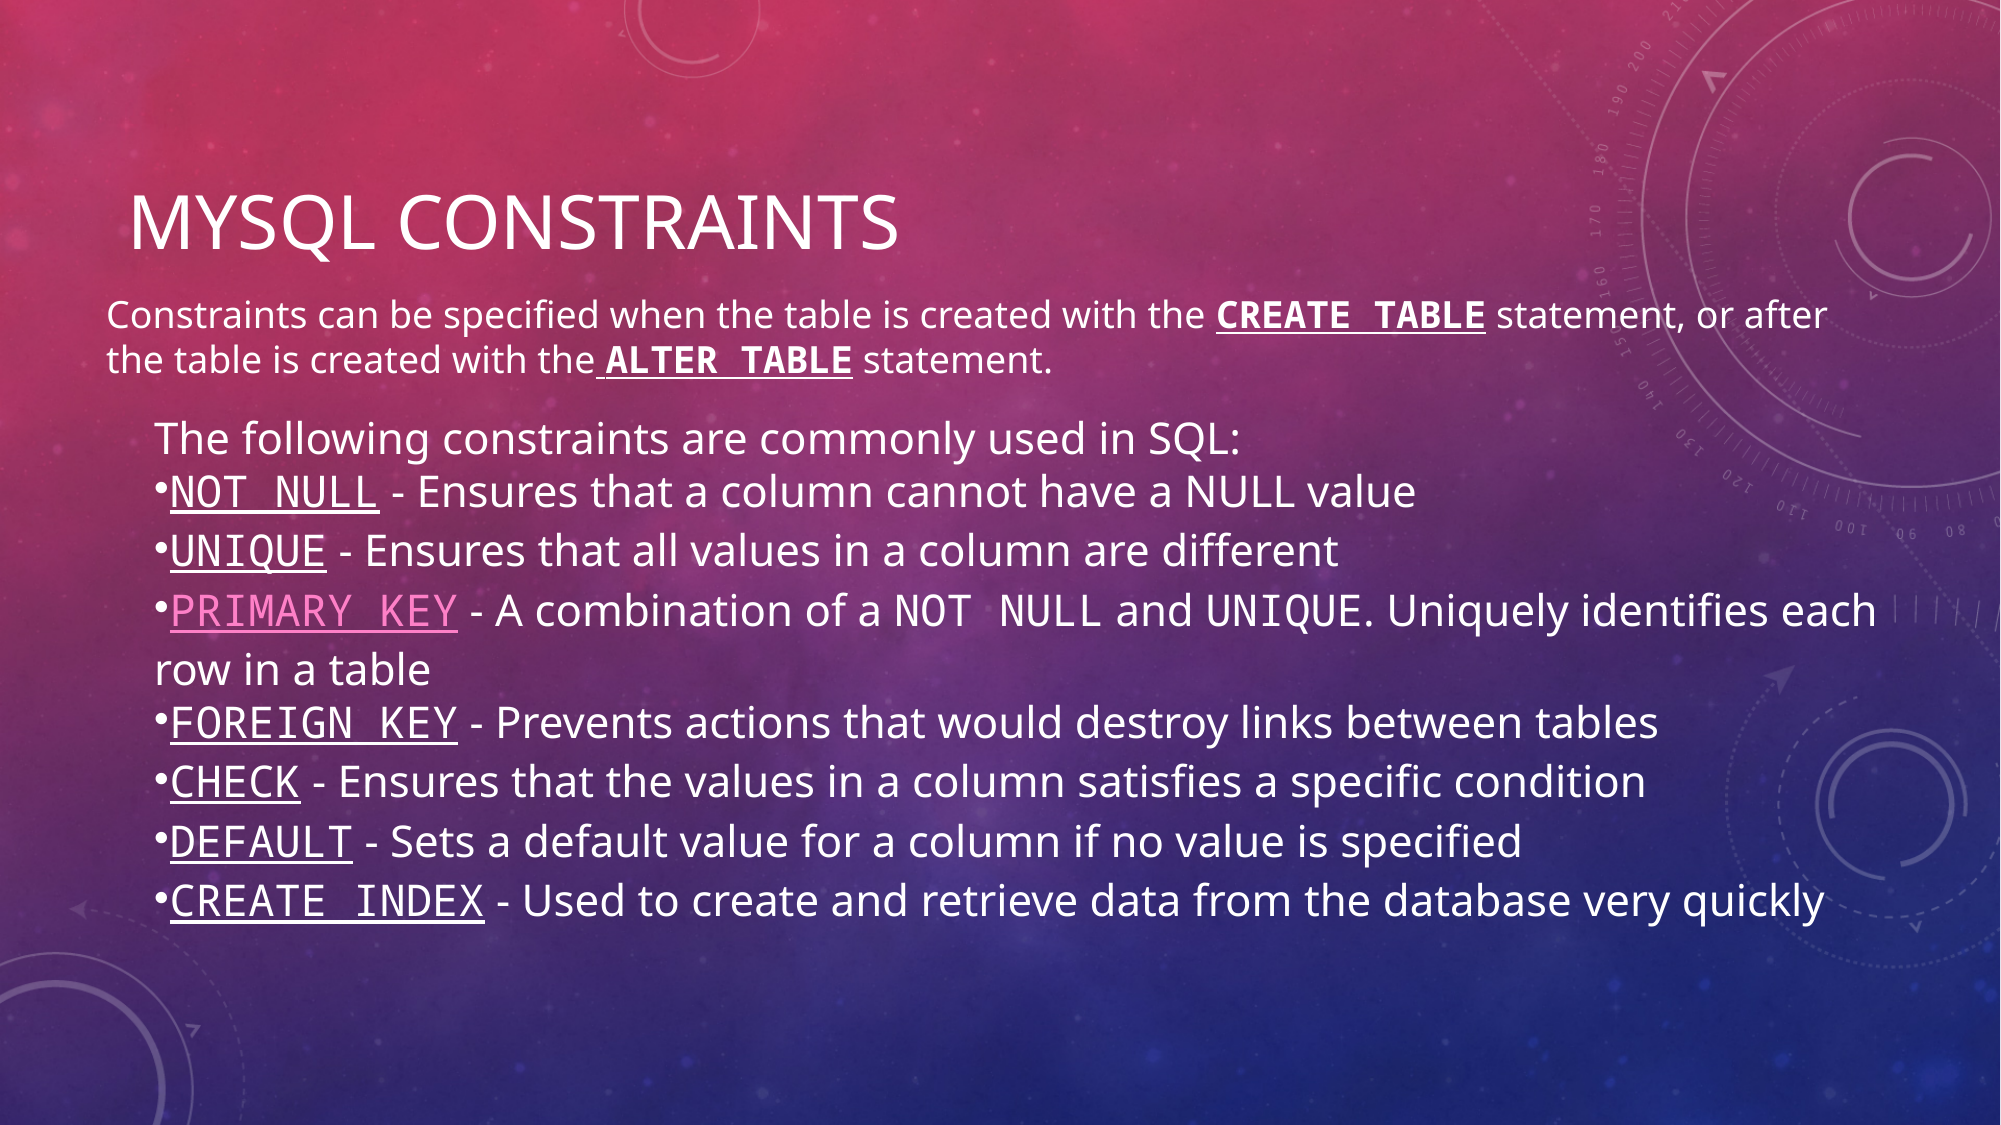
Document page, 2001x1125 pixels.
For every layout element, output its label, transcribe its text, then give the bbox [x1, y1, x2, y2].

picture [0, 0, 2001, 1125]
text_box Constraints can be specified when the table is created with the CREATE TABLE statement, or after the table is created with the ALTER TABLE statement. The following constraints are commonly used in SQL: NOT NULL - Ensures that a column cannot have a NULL value UNIQUE - Ensures that all values in a column are different PRIMARY KEY - A combination of a NOT NULL and UNIQUE. Uniquely identifies each row in a table FOREIGN KEY - Prevents actions that would destroy links between tables CHECK - Ensures that the values in a column satisfies a specific condition DEFAULT - Sets a default value for a column if no value is specified CREATE INDEX - Used to create and retrieve data from the database very quickly [91, 283, 1901, 940]
title MySQL Constraints [112, 99, 1775, 283]
